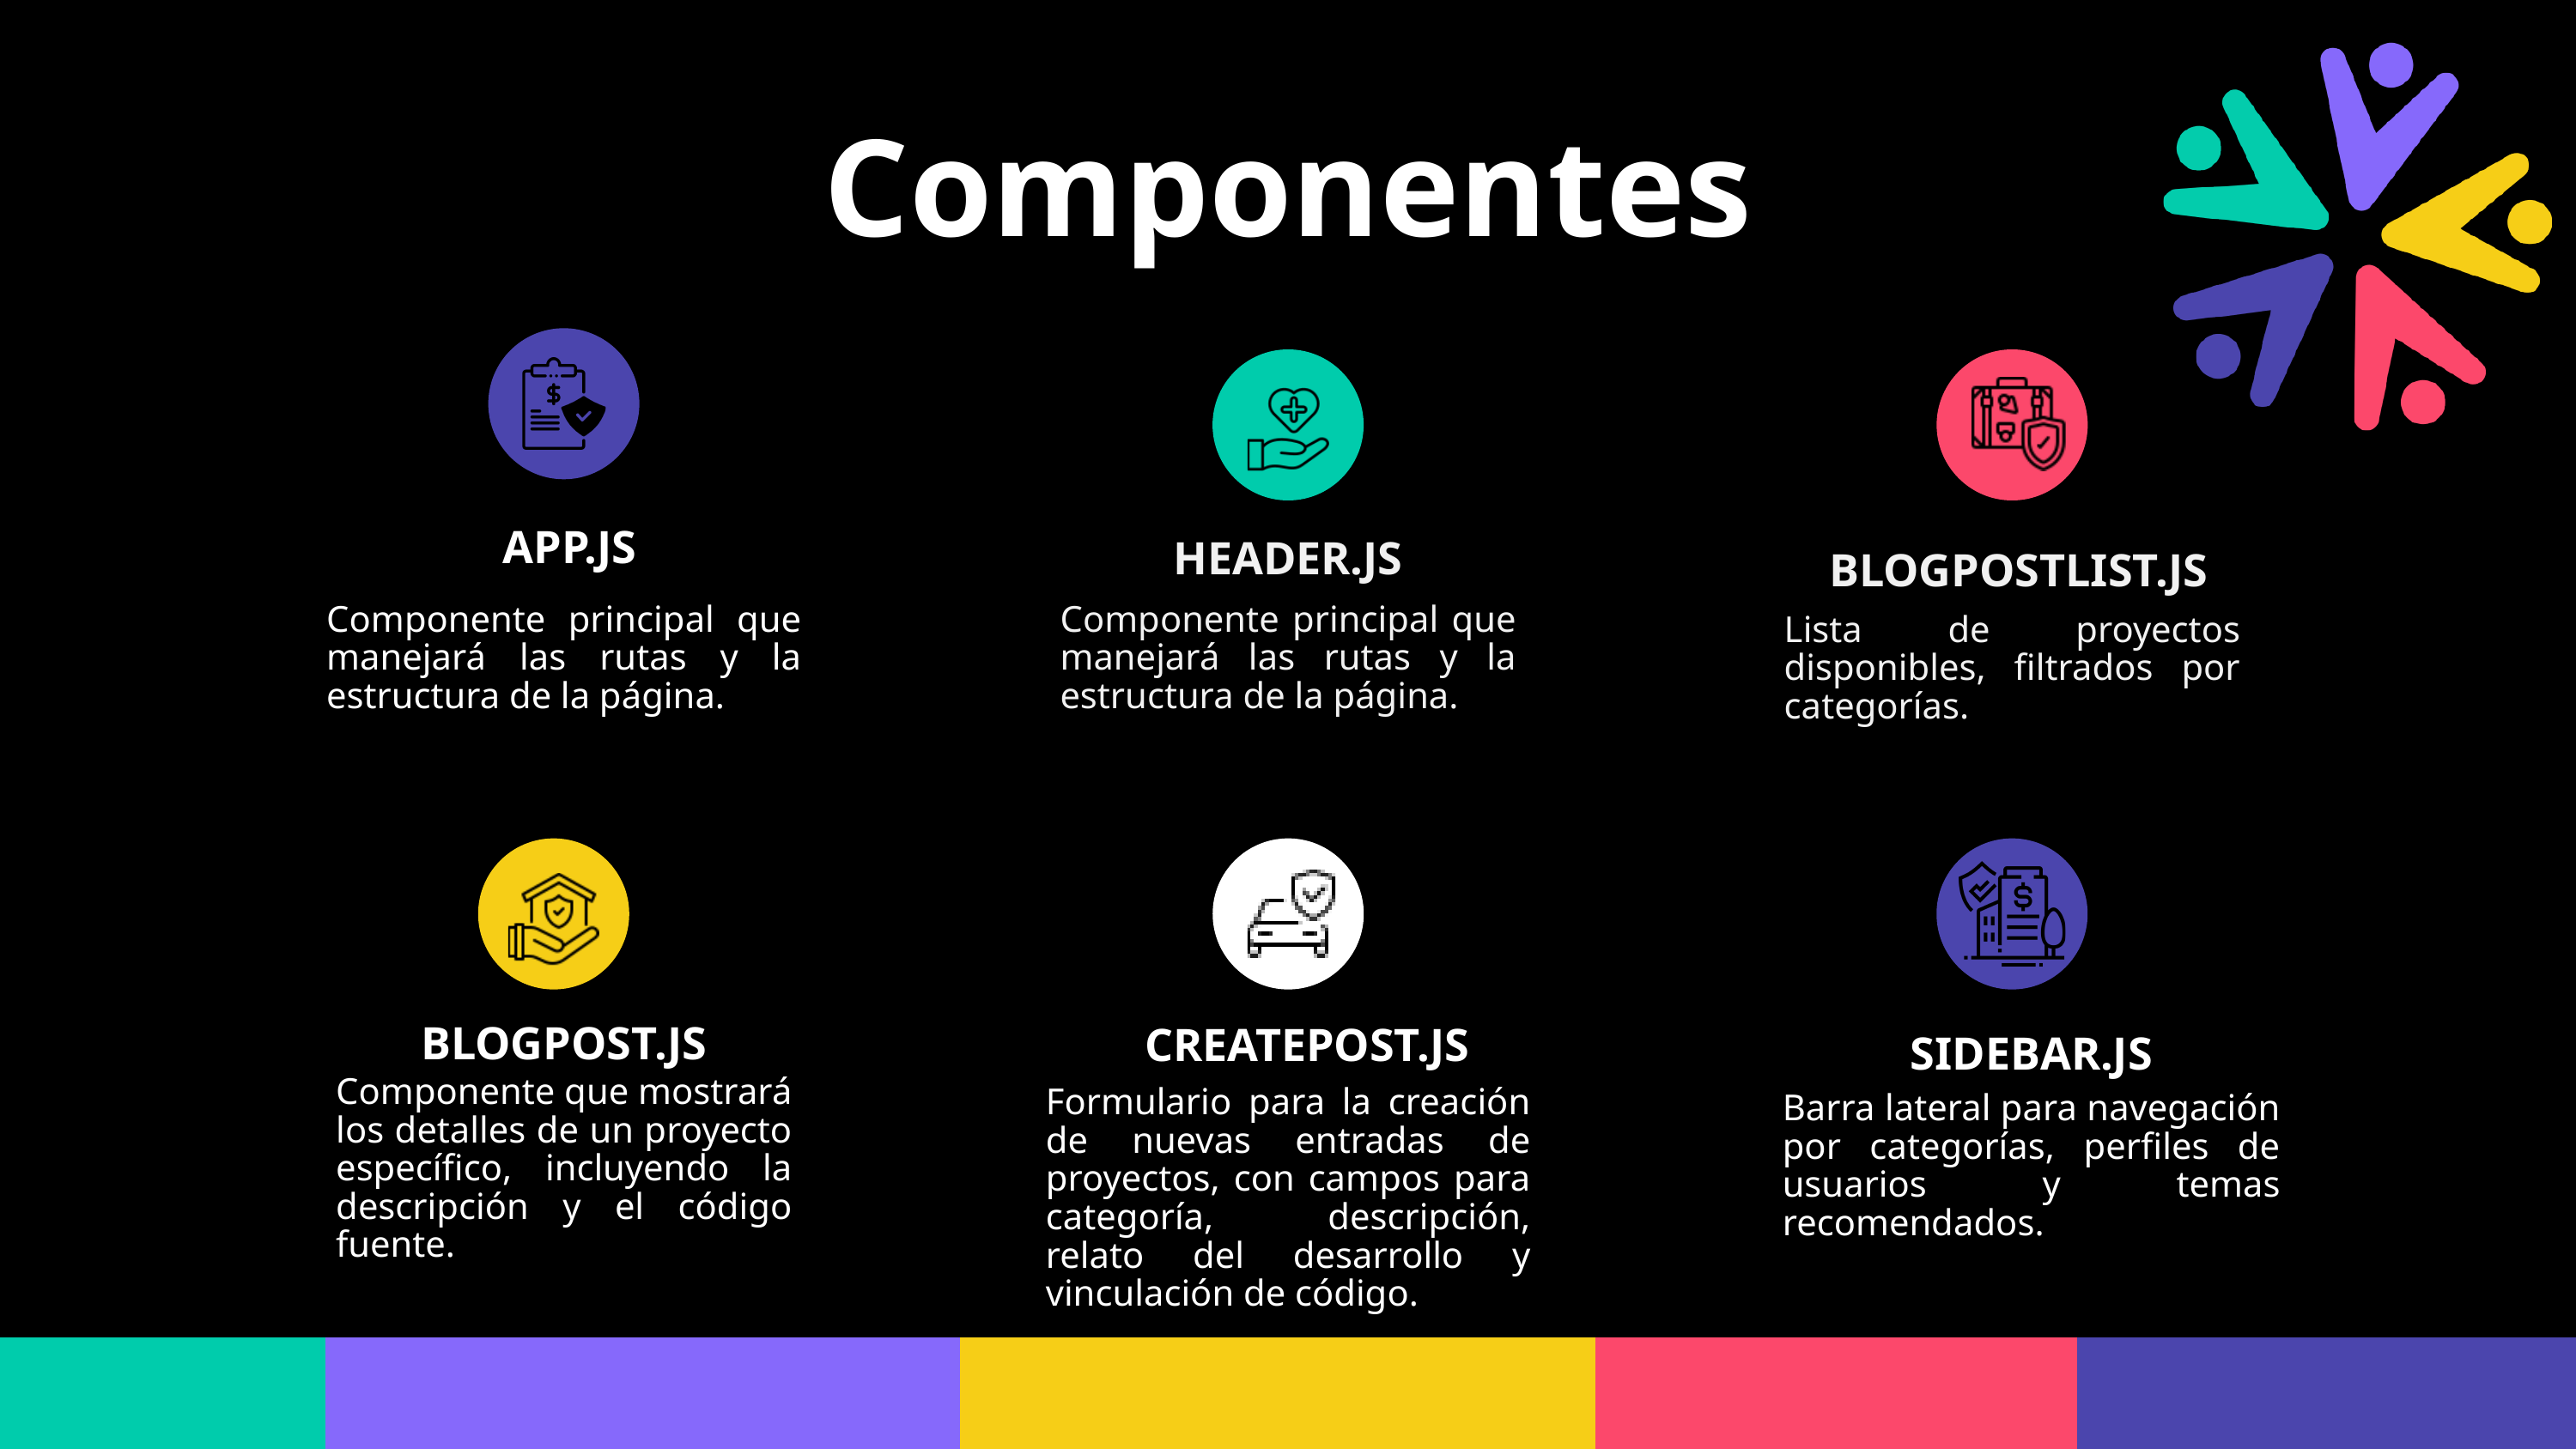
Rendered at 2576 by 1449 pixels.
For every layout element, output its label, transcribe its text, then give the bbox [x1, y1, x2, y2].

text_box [1697, 861, 2328, 1281]
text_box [0, 1337, 2576, 1449]
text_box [973, 388, 1603, 808]
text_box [488, 328, 640, 480]
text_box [249, 861, 879, 1281]
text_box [248, 388, 879, 808]
text_box Formulario para la creación de nuevas entradas de proyectos, con campos para categoría, descripción, relato del desarrollo y vinculación de código. [1046, 1288, 1531, 1313]
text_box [1936, 349, 2088, 501]
text_box Componentes [673, 112, 1903, 264]
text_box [1212, 349, 1364, 501]
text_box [1697, 388, 2327, 808]
text_box [2163, 40, 2553, 432]
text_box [477, 838, 630, 990]
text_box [1212, 838, 1364, 990]
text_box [973, 861, 1603, 1281]
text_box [1935, 838, 2088, 990]
